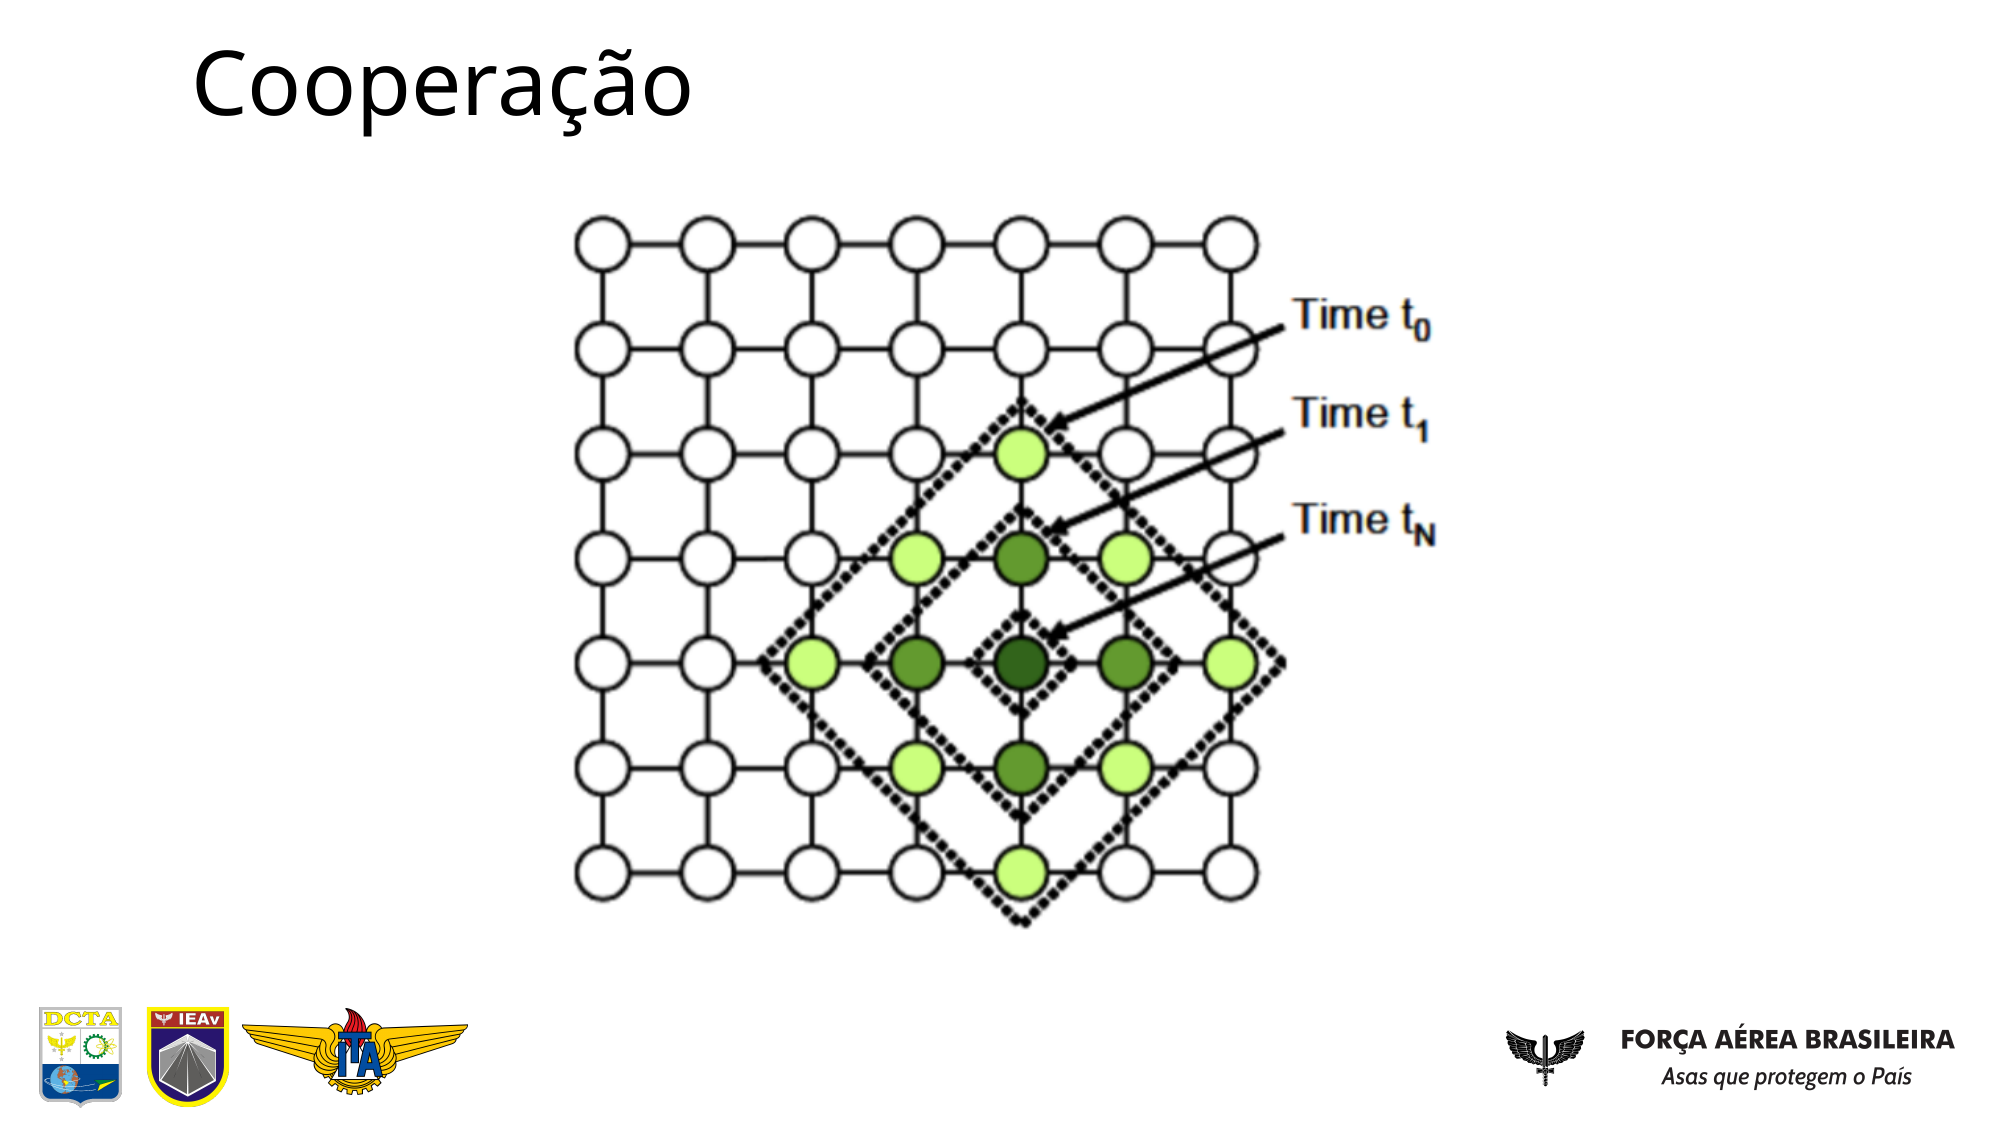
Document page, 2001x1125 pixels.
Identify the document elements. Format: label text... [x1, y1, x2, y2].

picture [524, 163, 1476, 961]
picture [1493, 1013, 1965, 1103]
picture [242, 1008, 468, 1095]
picture [146, 1006, 230, 1108]
title Cooperação [176, 0, 1819, 186]
picture [35, 1007, 125, 1108]
